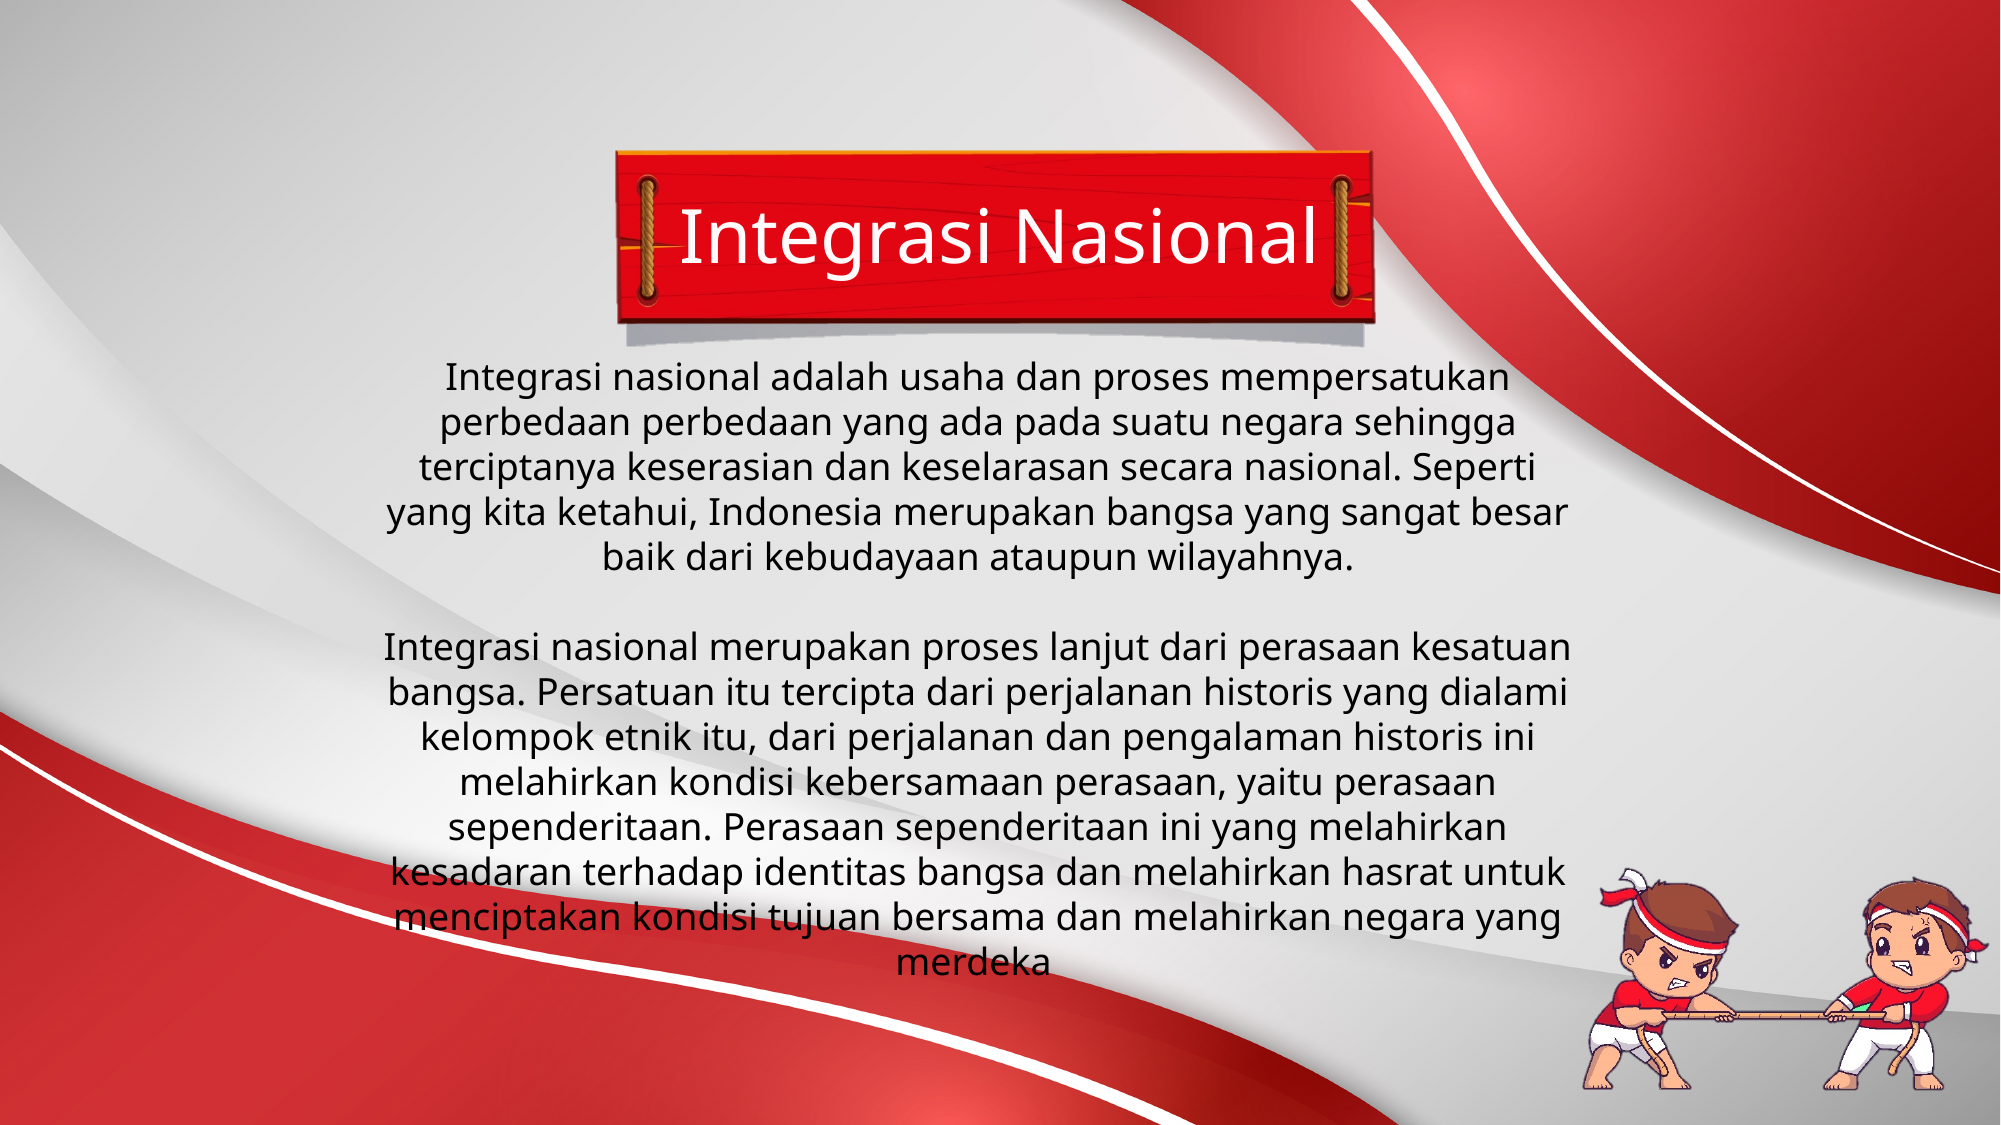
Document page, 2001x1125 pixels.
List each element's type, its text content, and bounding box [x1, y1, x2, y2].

picture [0, 0, 2001, 1125]
text_box Integrasi nasional adalah usaha dan proses mempersatukan perbedaan perbedaan yang ada pada suatu negara sehingga terciptanya keserasian dan keselarasan secara nasional. Seperti yang kita ketahui, Indonesia merupakan bangsa yang sangat besar baik dari kebudayaan ataupun wilayahnya. Integrasi nasional merupakan proses lanjut dari perasaan kesatuan bangsa. Persatuan itu tercipta dari perjalanan historis yang dialami kelompok etnik itu, dari perjalanan dan pengalaman historis ini melahirkan kondisi kebersamaan perasaan, yaitu perasaan sependeritaan. Perasaan sependeritaan ini yang melahirkan kesadaran terhadap identitas bangsa dan melahirkan hasrat untuk menciptakan kondisi tujuan bersama dan melahirkan negara yang merdeka [361, 345, 1596, 991]
